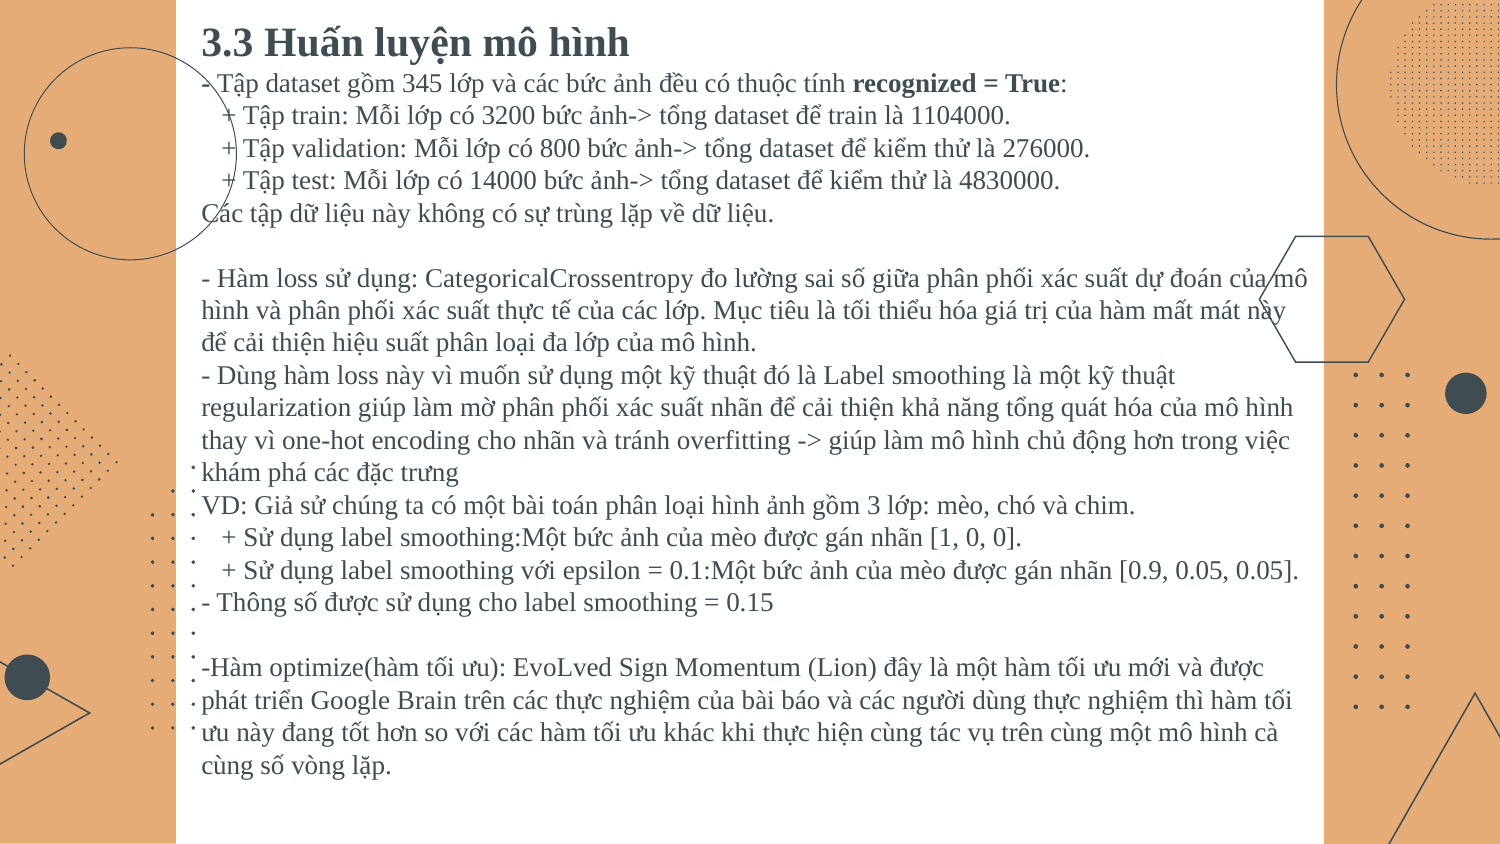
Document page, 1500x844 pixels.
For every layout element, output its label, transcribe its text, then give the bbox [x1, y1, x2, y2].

title 3.3 Huấn luyện mô hình - Tập dataset gồm 345 lớp và các bức ảnh đều có thuộc tính recognized = True: + Tập train: Mỗi lớp có 3200 bức ảnh-> tổng dataset để train là 1104000. + Tập validation: Mỗi lớp có 800 bức ảnh-> tổng dataset để kiểm thử là 276000. + Tập test: Mỗi lớp có 14000 bức ảnh-> tổng dataset để kiểm thử là 4830000. Các tập dữ liệu này không có sự trùng lặp về dữ liệu. - Hàm loss sử dụng: CategoricalCrossentropy đo lường sai số giữa phân phối xác suất dự đoán của mô hình và phân phối xác suất thực tế của các lớp. Mục tiêu là tối thiểu hóa giá trị của hàm mất mát này để cải thiện hiệu suất phân loại đa lớp của mô hình. - Dùng hàm loss này vì muốn sử dụng một kỹ thuật đó là Label smoothing là một kỹ thuật regularization giúp làm mờ phân phối xác suất nhãn để cải thiện khả năng tổng quát hóa của mô hình thay vì one-hot encoding cho nhãn và tránh overfitting -> giúp làm mô hình chủ động hơn trong việc khám phá các đặc trưng VD: Giả sử chúng ta có một bài toán phân loại hình ảnh gồm 3 lớp: mèo, chó và chim. + Sử dụng label smoothing:Một bức ảnh của mèo được gán nhãn [1, 0, 0]. + Sử dụng label smoothing với epsilon = 0.1:Một bức ảnh của mèo được gán nhãn [0.9, 0.05, 0.05]. - Thông số được sử dụng cho label smoothing = 0.15 -Hàm optimize(hàm tối ưu): EvoLved Sign Momentum (Lion) đây là một hàm tối ưu mới và được phát triển Google Brain trên các thực nghiệm của bài báo và các người dùng thực nghiệm thì hàm tối ưu này đang tốt hơn so với các hàm tối ưu khác khi thực hiện cùng tác vụ trên cùng một mô hình cà cùng số vòng lặp. [186, 0, 1332, 768]
